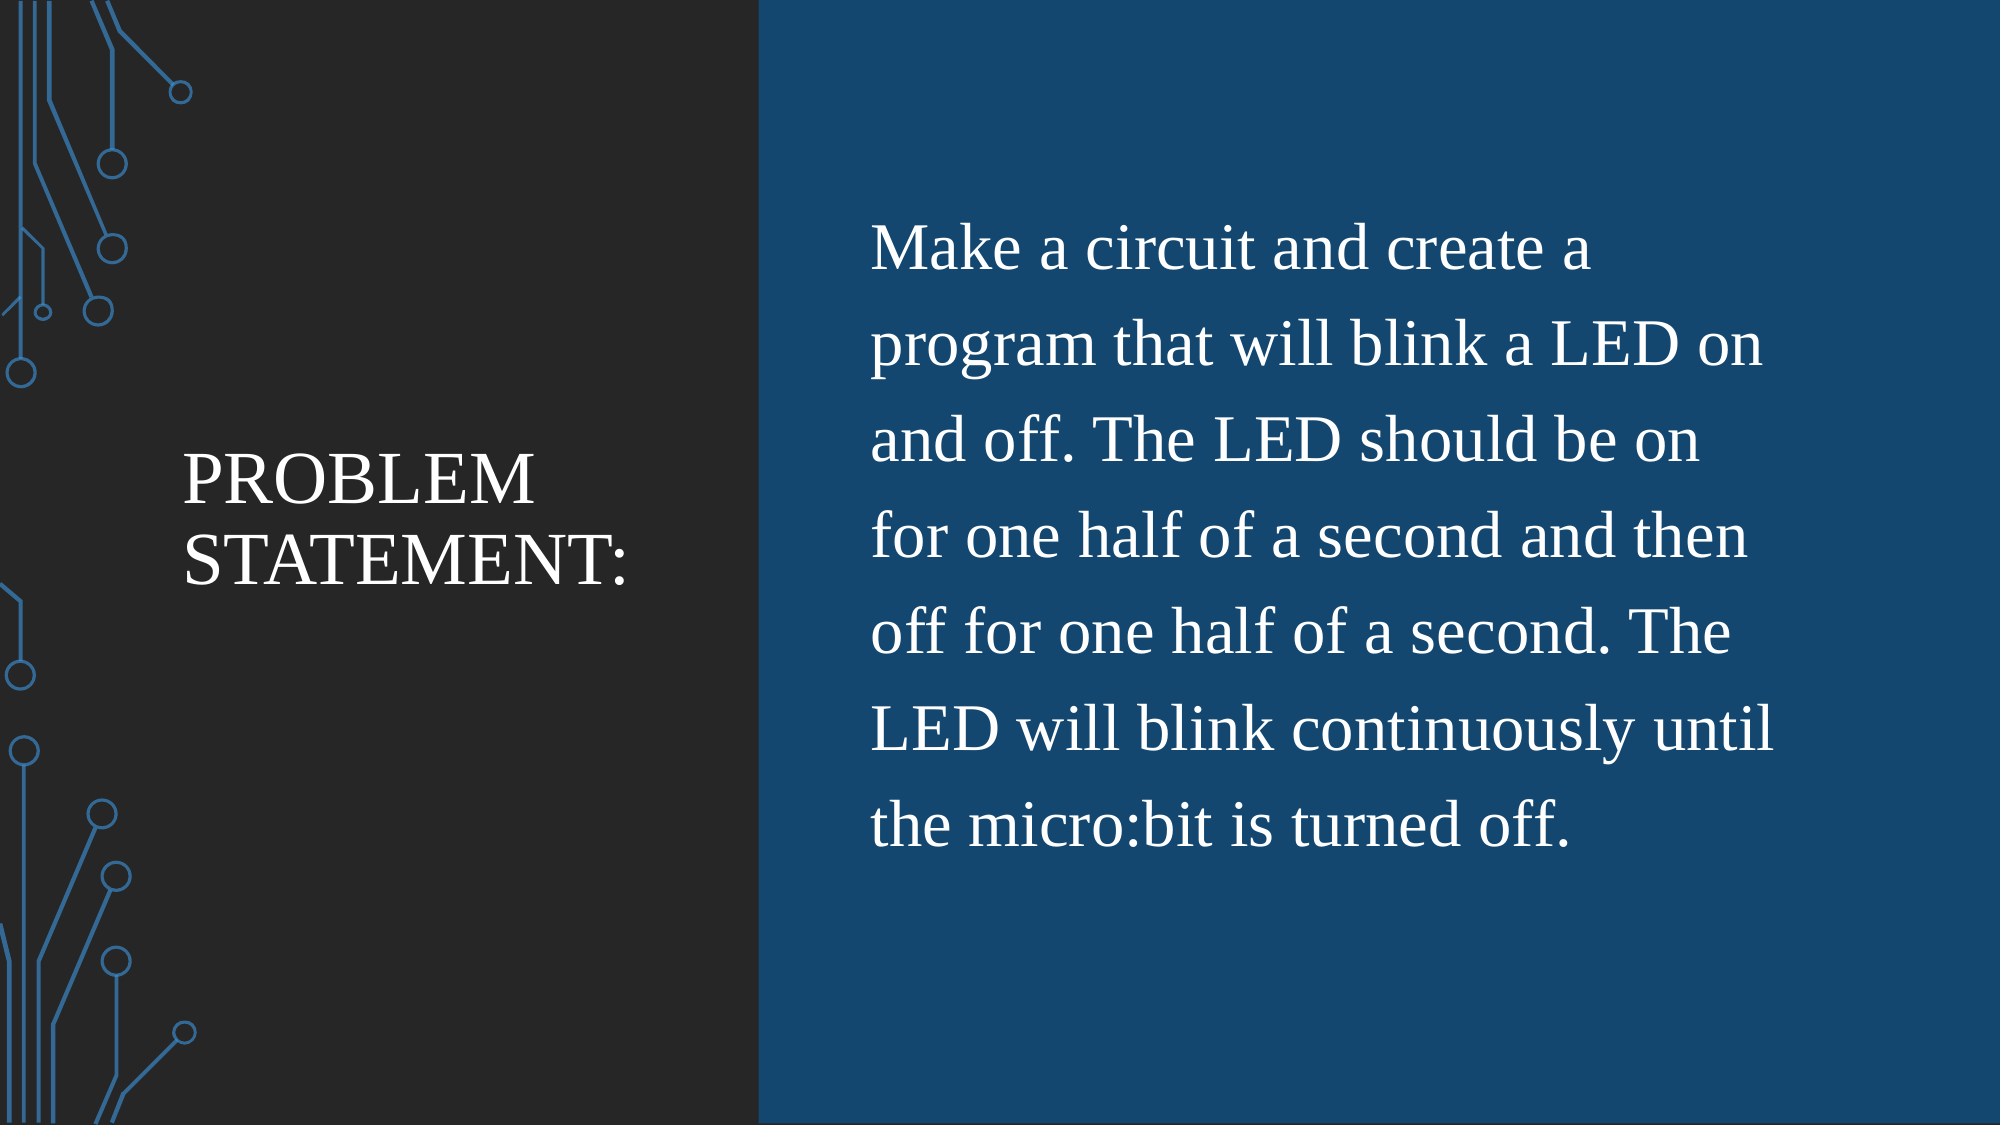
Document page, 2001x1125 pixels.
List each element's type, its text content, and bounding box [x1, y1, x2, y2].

text_box [758, 0, 2000, 1124]
title Problem statement: [199, 179, 670, 950]
text_box [199, 0, 2000, 1125]
list Make a circuit and create a program that will blink a LED on and off. The LED should be on for one half of a second and then off for one half of a second. The LED will blink continuously until the micro:bit is turned off. [855, 179, 1813, 950]
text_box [0, 0, 199, 1125]
